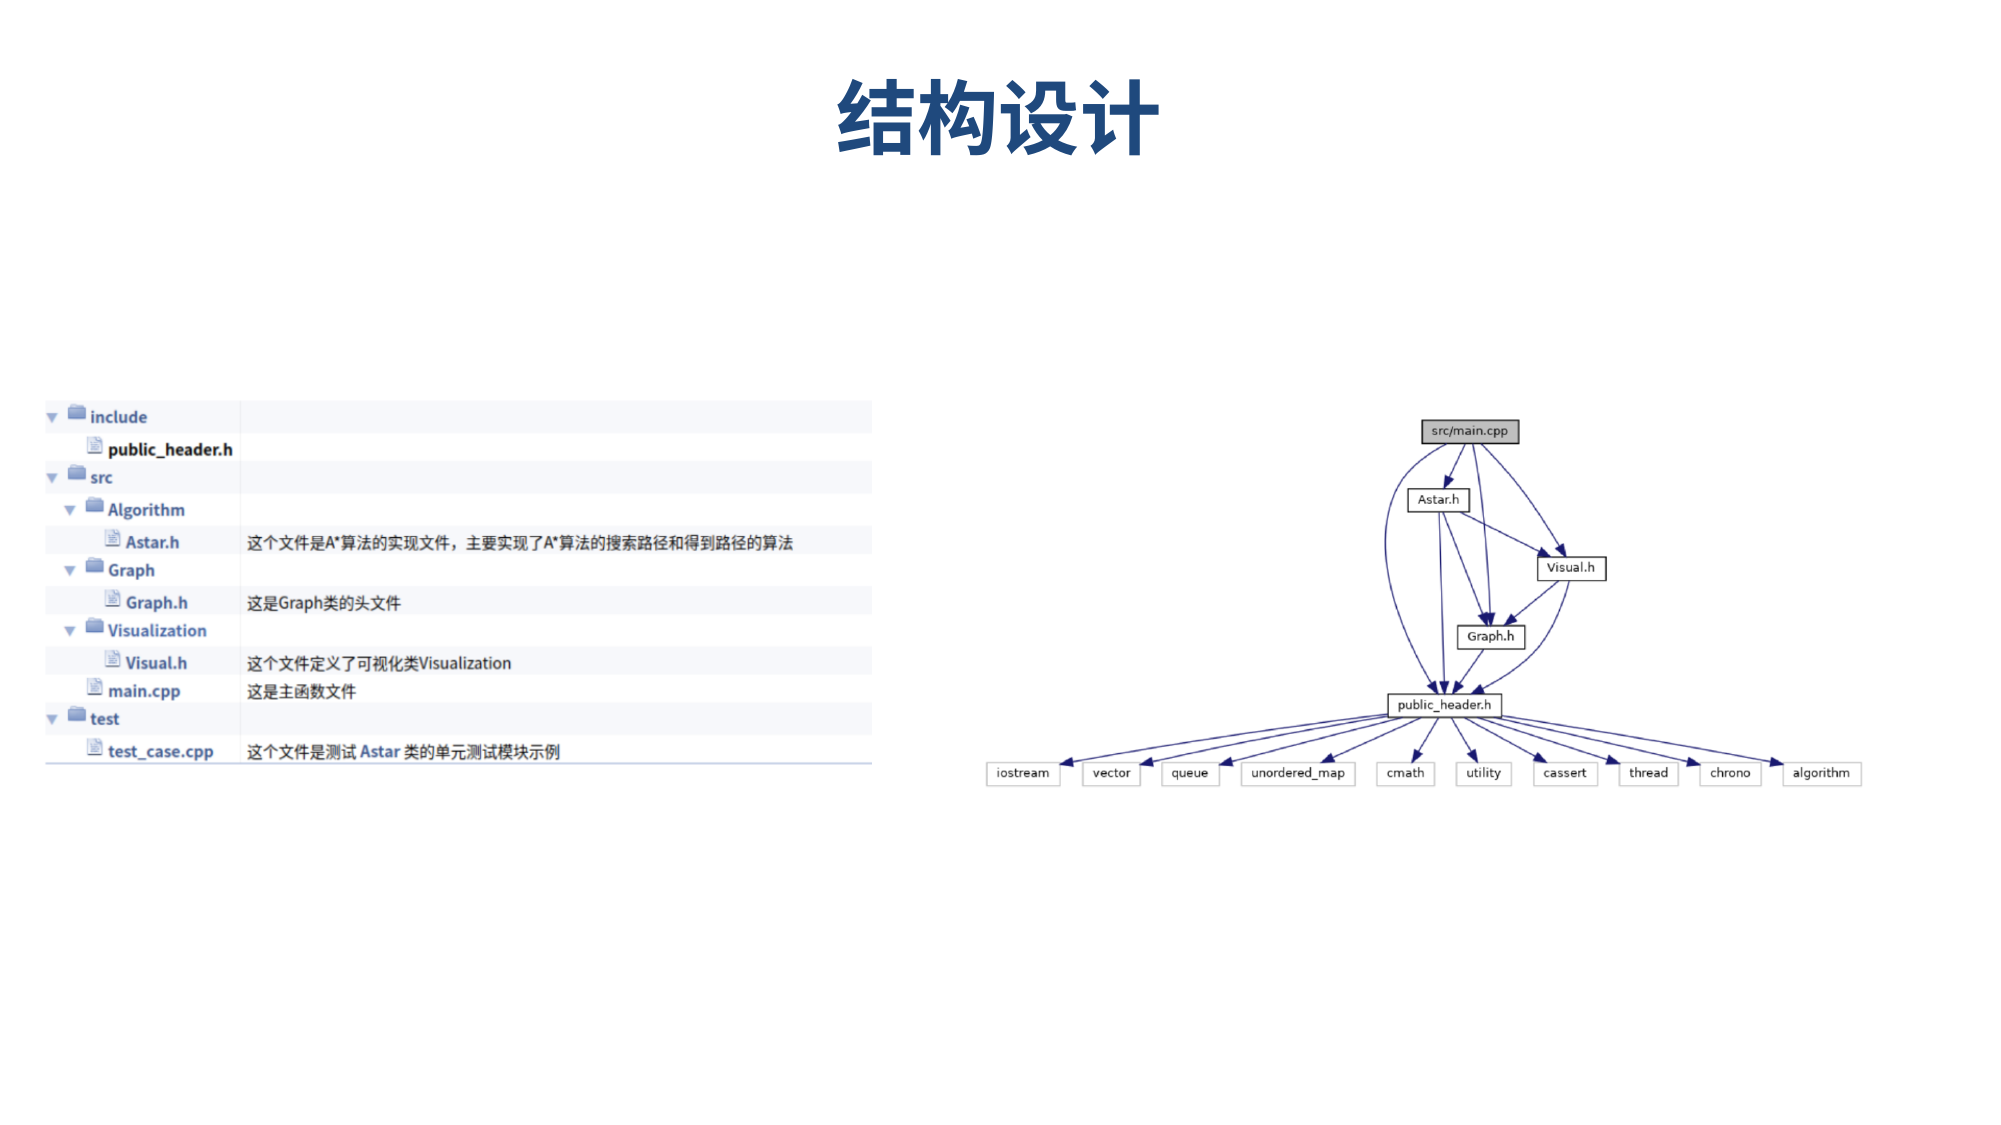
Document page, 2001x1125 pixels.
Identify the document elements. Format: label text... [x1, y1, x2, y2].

title 结构设计 [99, 20, 1898, 173]
picture [41, 390, 872, 775]
picture [899, 366, 1947, 799]
